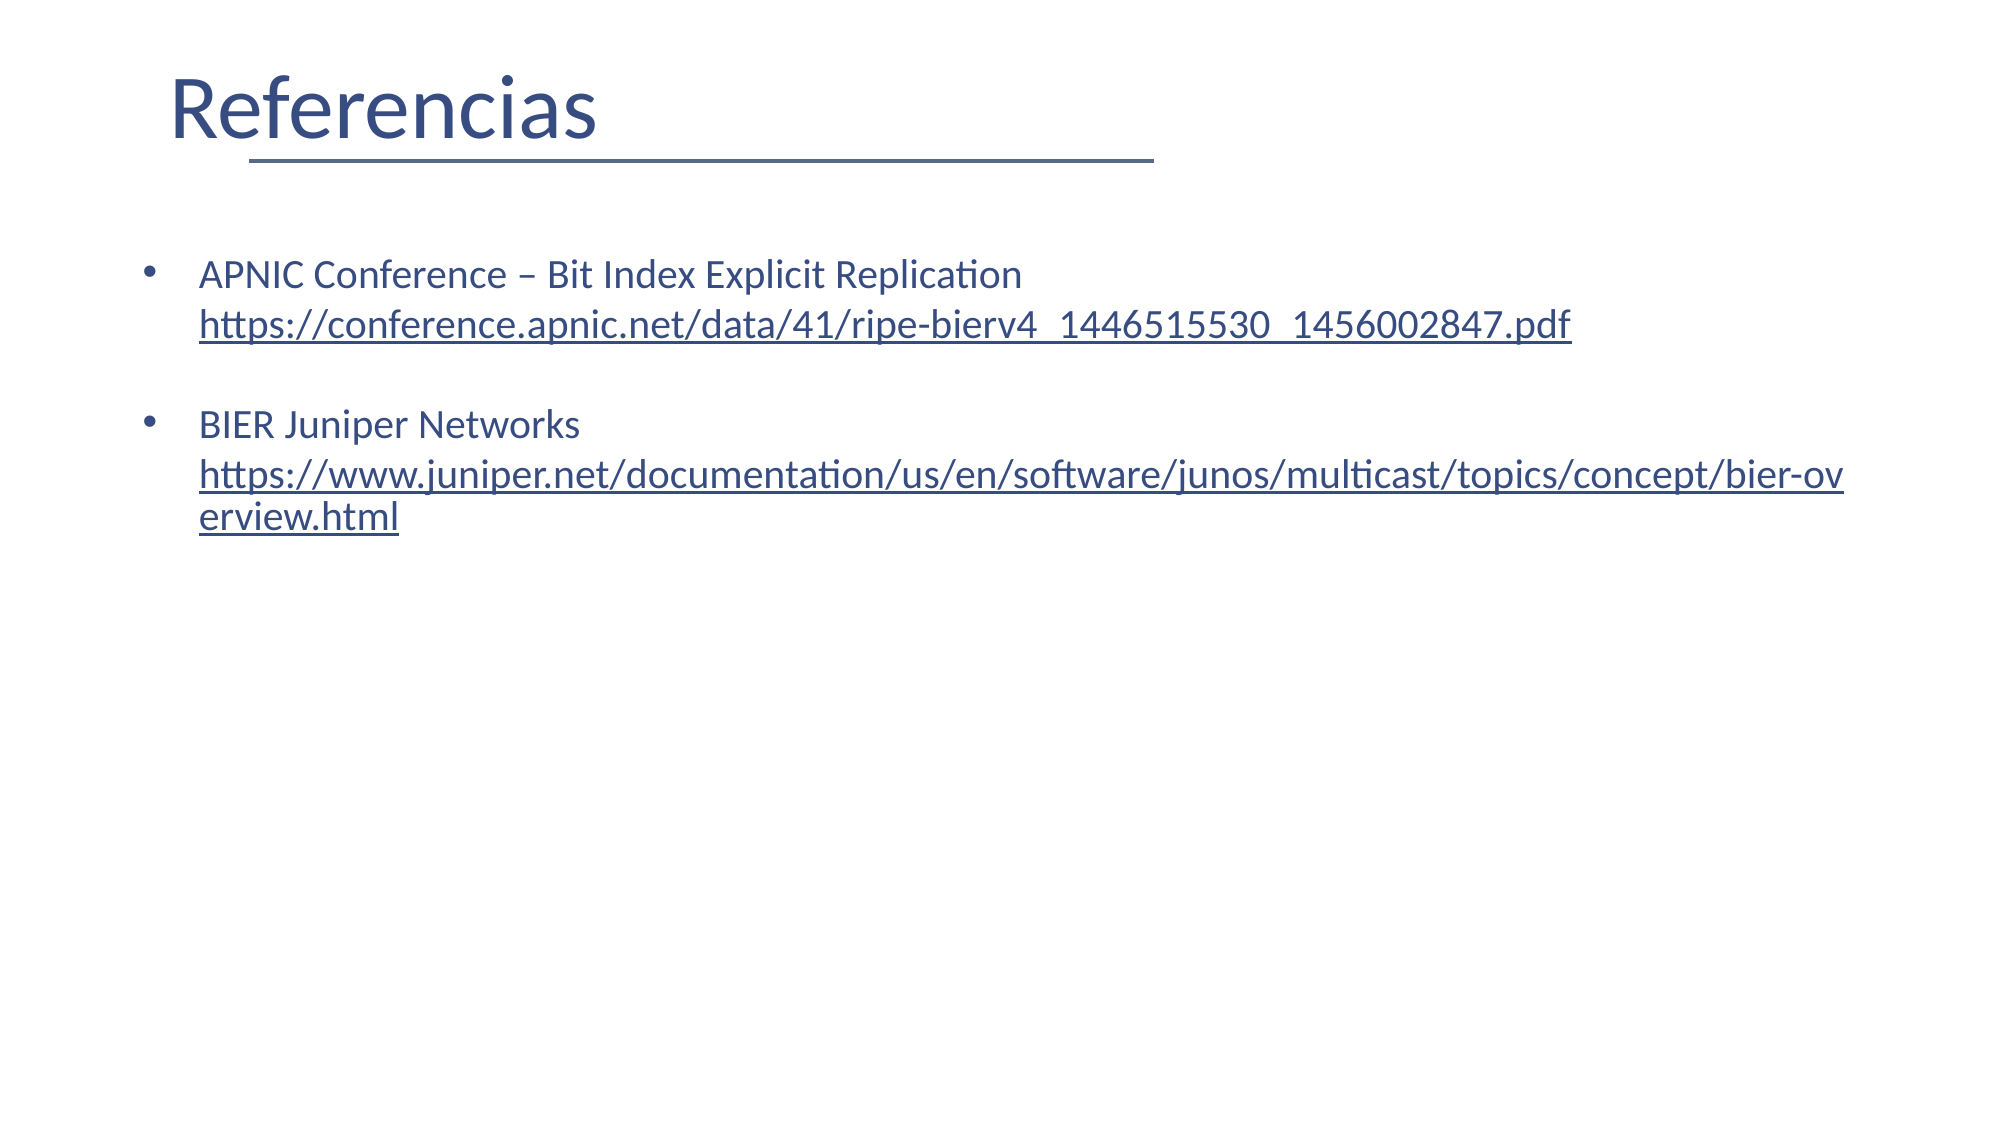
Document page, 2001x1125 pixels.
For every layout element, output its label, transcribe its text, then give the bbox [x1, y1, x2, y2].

text_box APNIC Conference – Bit Index Explicit Replication https://conference.apnic.net/data/41/ripe-bierv4_1446515530_1456002847.pdf BIER Juniper Networks https://www.juniper.net/documentation/us/en/software/junos/multicast/topics/concept/bier-overview.html [127, 239, 1876, 704]
text_box Referencias [155, 39, 1876, 165]
